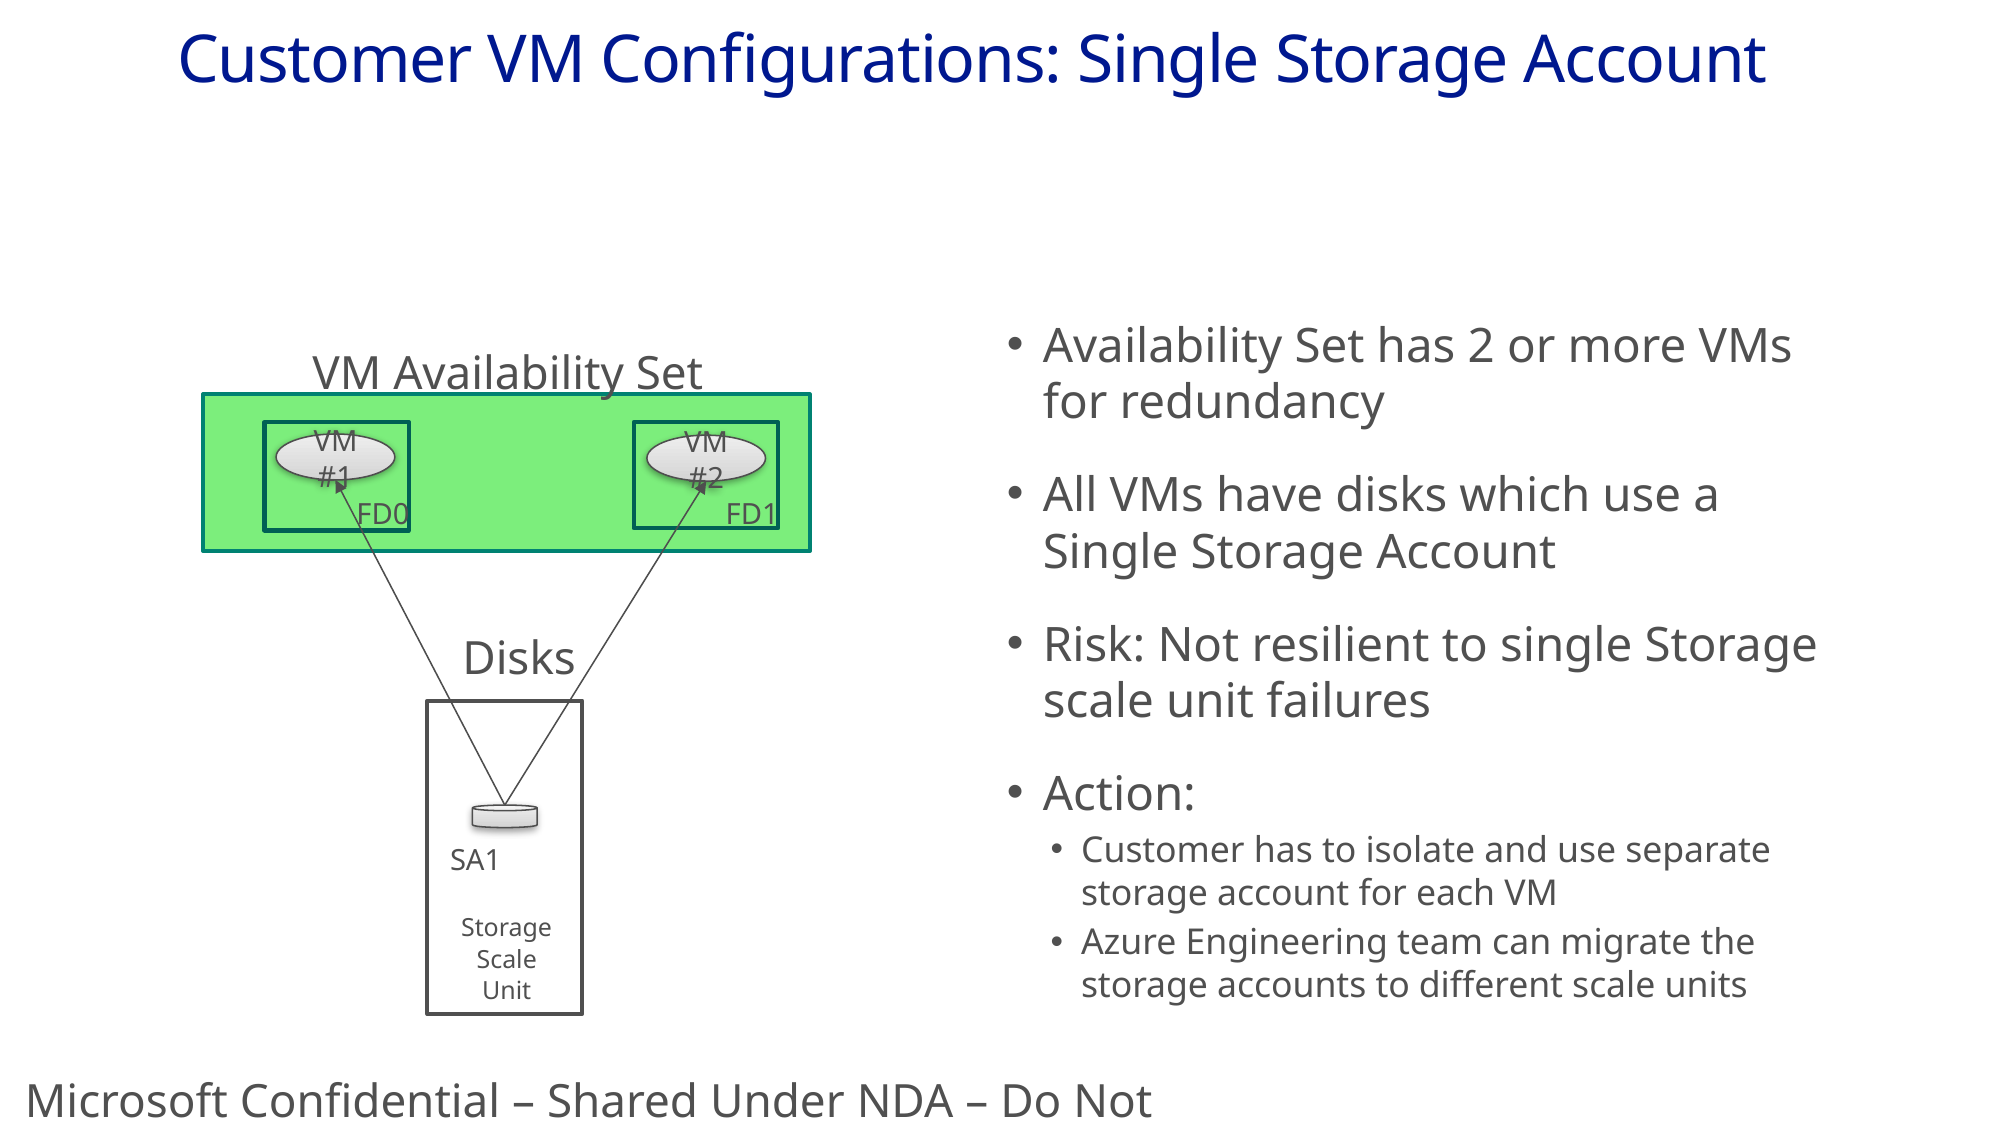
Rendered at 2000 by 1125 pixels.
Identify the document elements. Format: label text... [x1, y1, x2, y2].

text_box FD1 [720, 486, 785, 534]
text_box [425, 819, 584, 1016]
text_box SA1 [443, 831, 508, 879]
text_box [201, 392, 812, 553]
text_box [262, 420, 411, 533]
text_box Microsoft Confidential – Shared Under NDA – Do Not Distribute [10, 1064, 1182, 1125]
list Availability Set has 2 or more VMs for redundancy All VMs have disks which use a Single Storage Account Risk: Not resilient to single Storage scale unit failures Action: Customer has to isolate and use separate storage account for each VM Azure Engineering team can migrate the storage accounts to different scale units [976, 299, 1862, 1014]
text_box Storage Scale Unit [453, 902, 560, 985]
text_box [471, 819, 538, 829]
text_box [335, 479, 505, 811]
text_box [504, 480, 707, 811]
text_box [632, 420, 780, 530]
text_box VM Availability Set [227, 333, 788, 381]
title Customer VM Configurations: Single Storage Account [124, 0, 2000, 106]
